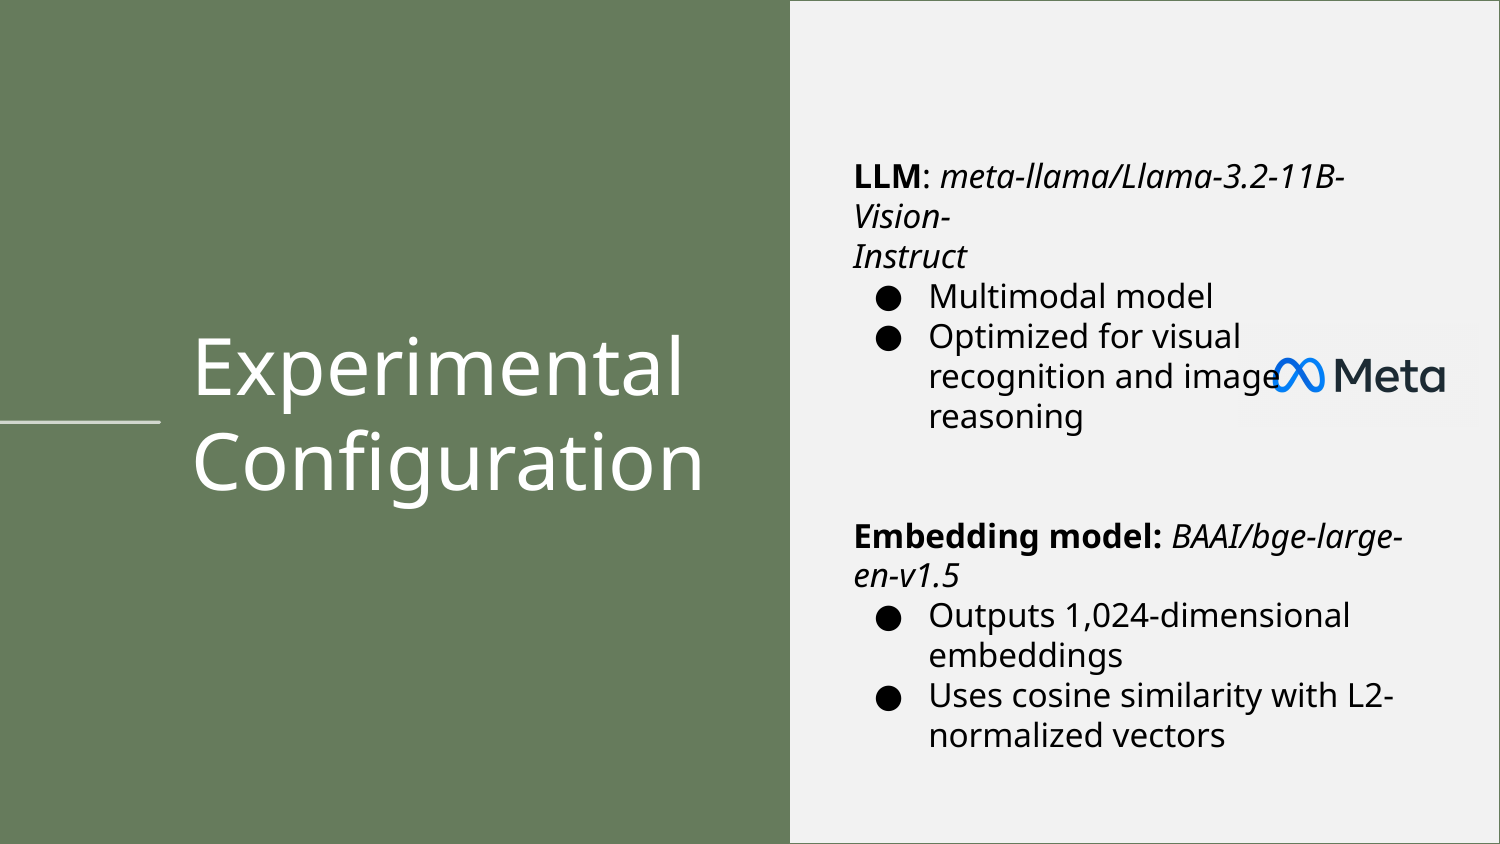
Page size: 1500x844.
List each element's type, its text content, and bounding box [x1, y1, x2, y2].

text_box LLM: meta-llama/Llama-3.2-11B-Vision- Instruct Multimodal model Optimized for visual recognition and image reasoning Embedding model: BAAI/bge-large-en-v1.5 Outputs 1,024-dimensional embeddings Uses cosine similarity with L2-normalized vectors [838, 140, 1442, 706]
text_box [789, 0, 1500, 844]
picture [1238, 322, 1480, 427]
text_box Experimental Configuration [191, 316, 789, 507]
